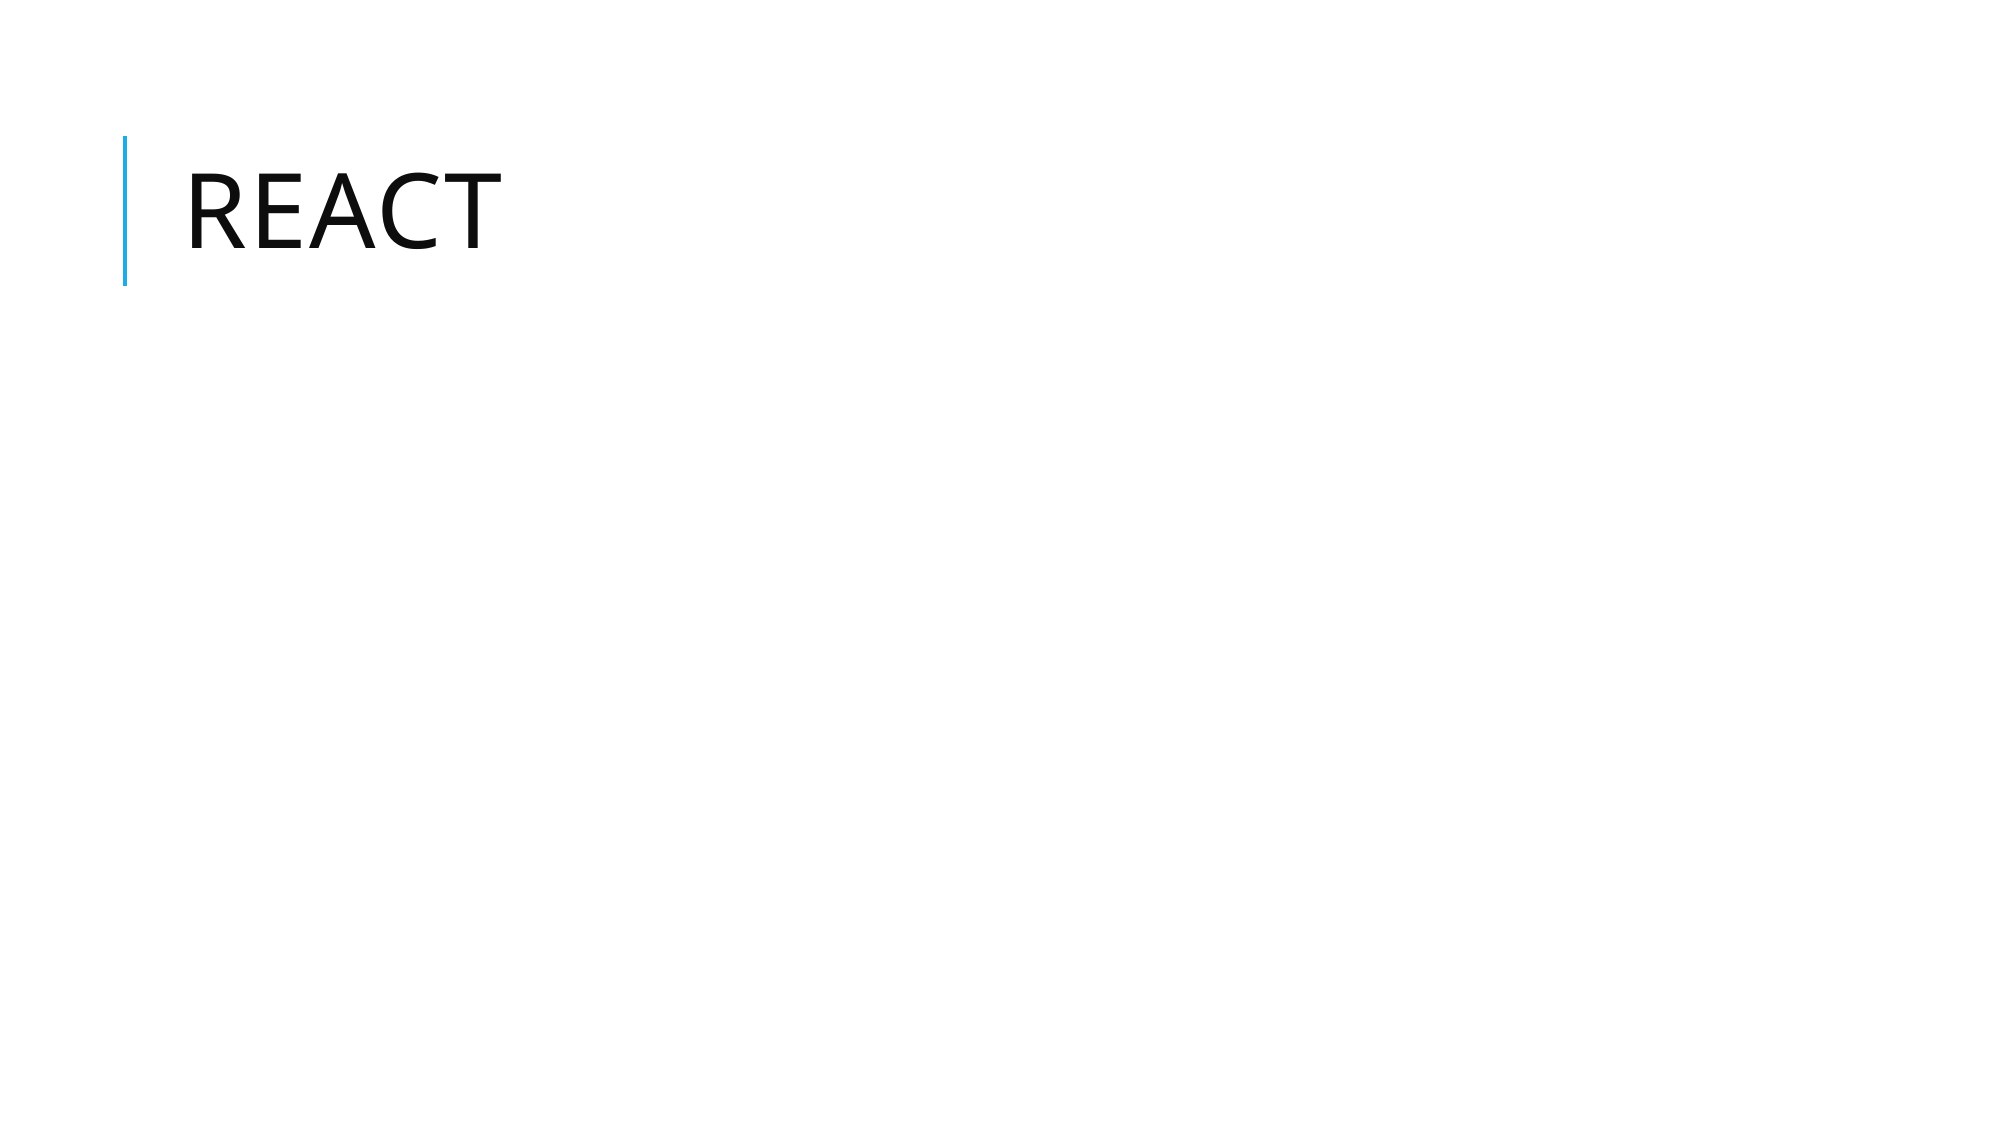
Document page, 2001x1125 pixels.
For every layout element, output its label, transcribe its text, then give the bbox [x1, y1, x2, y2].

title React [168, 96, 1763, 342]
